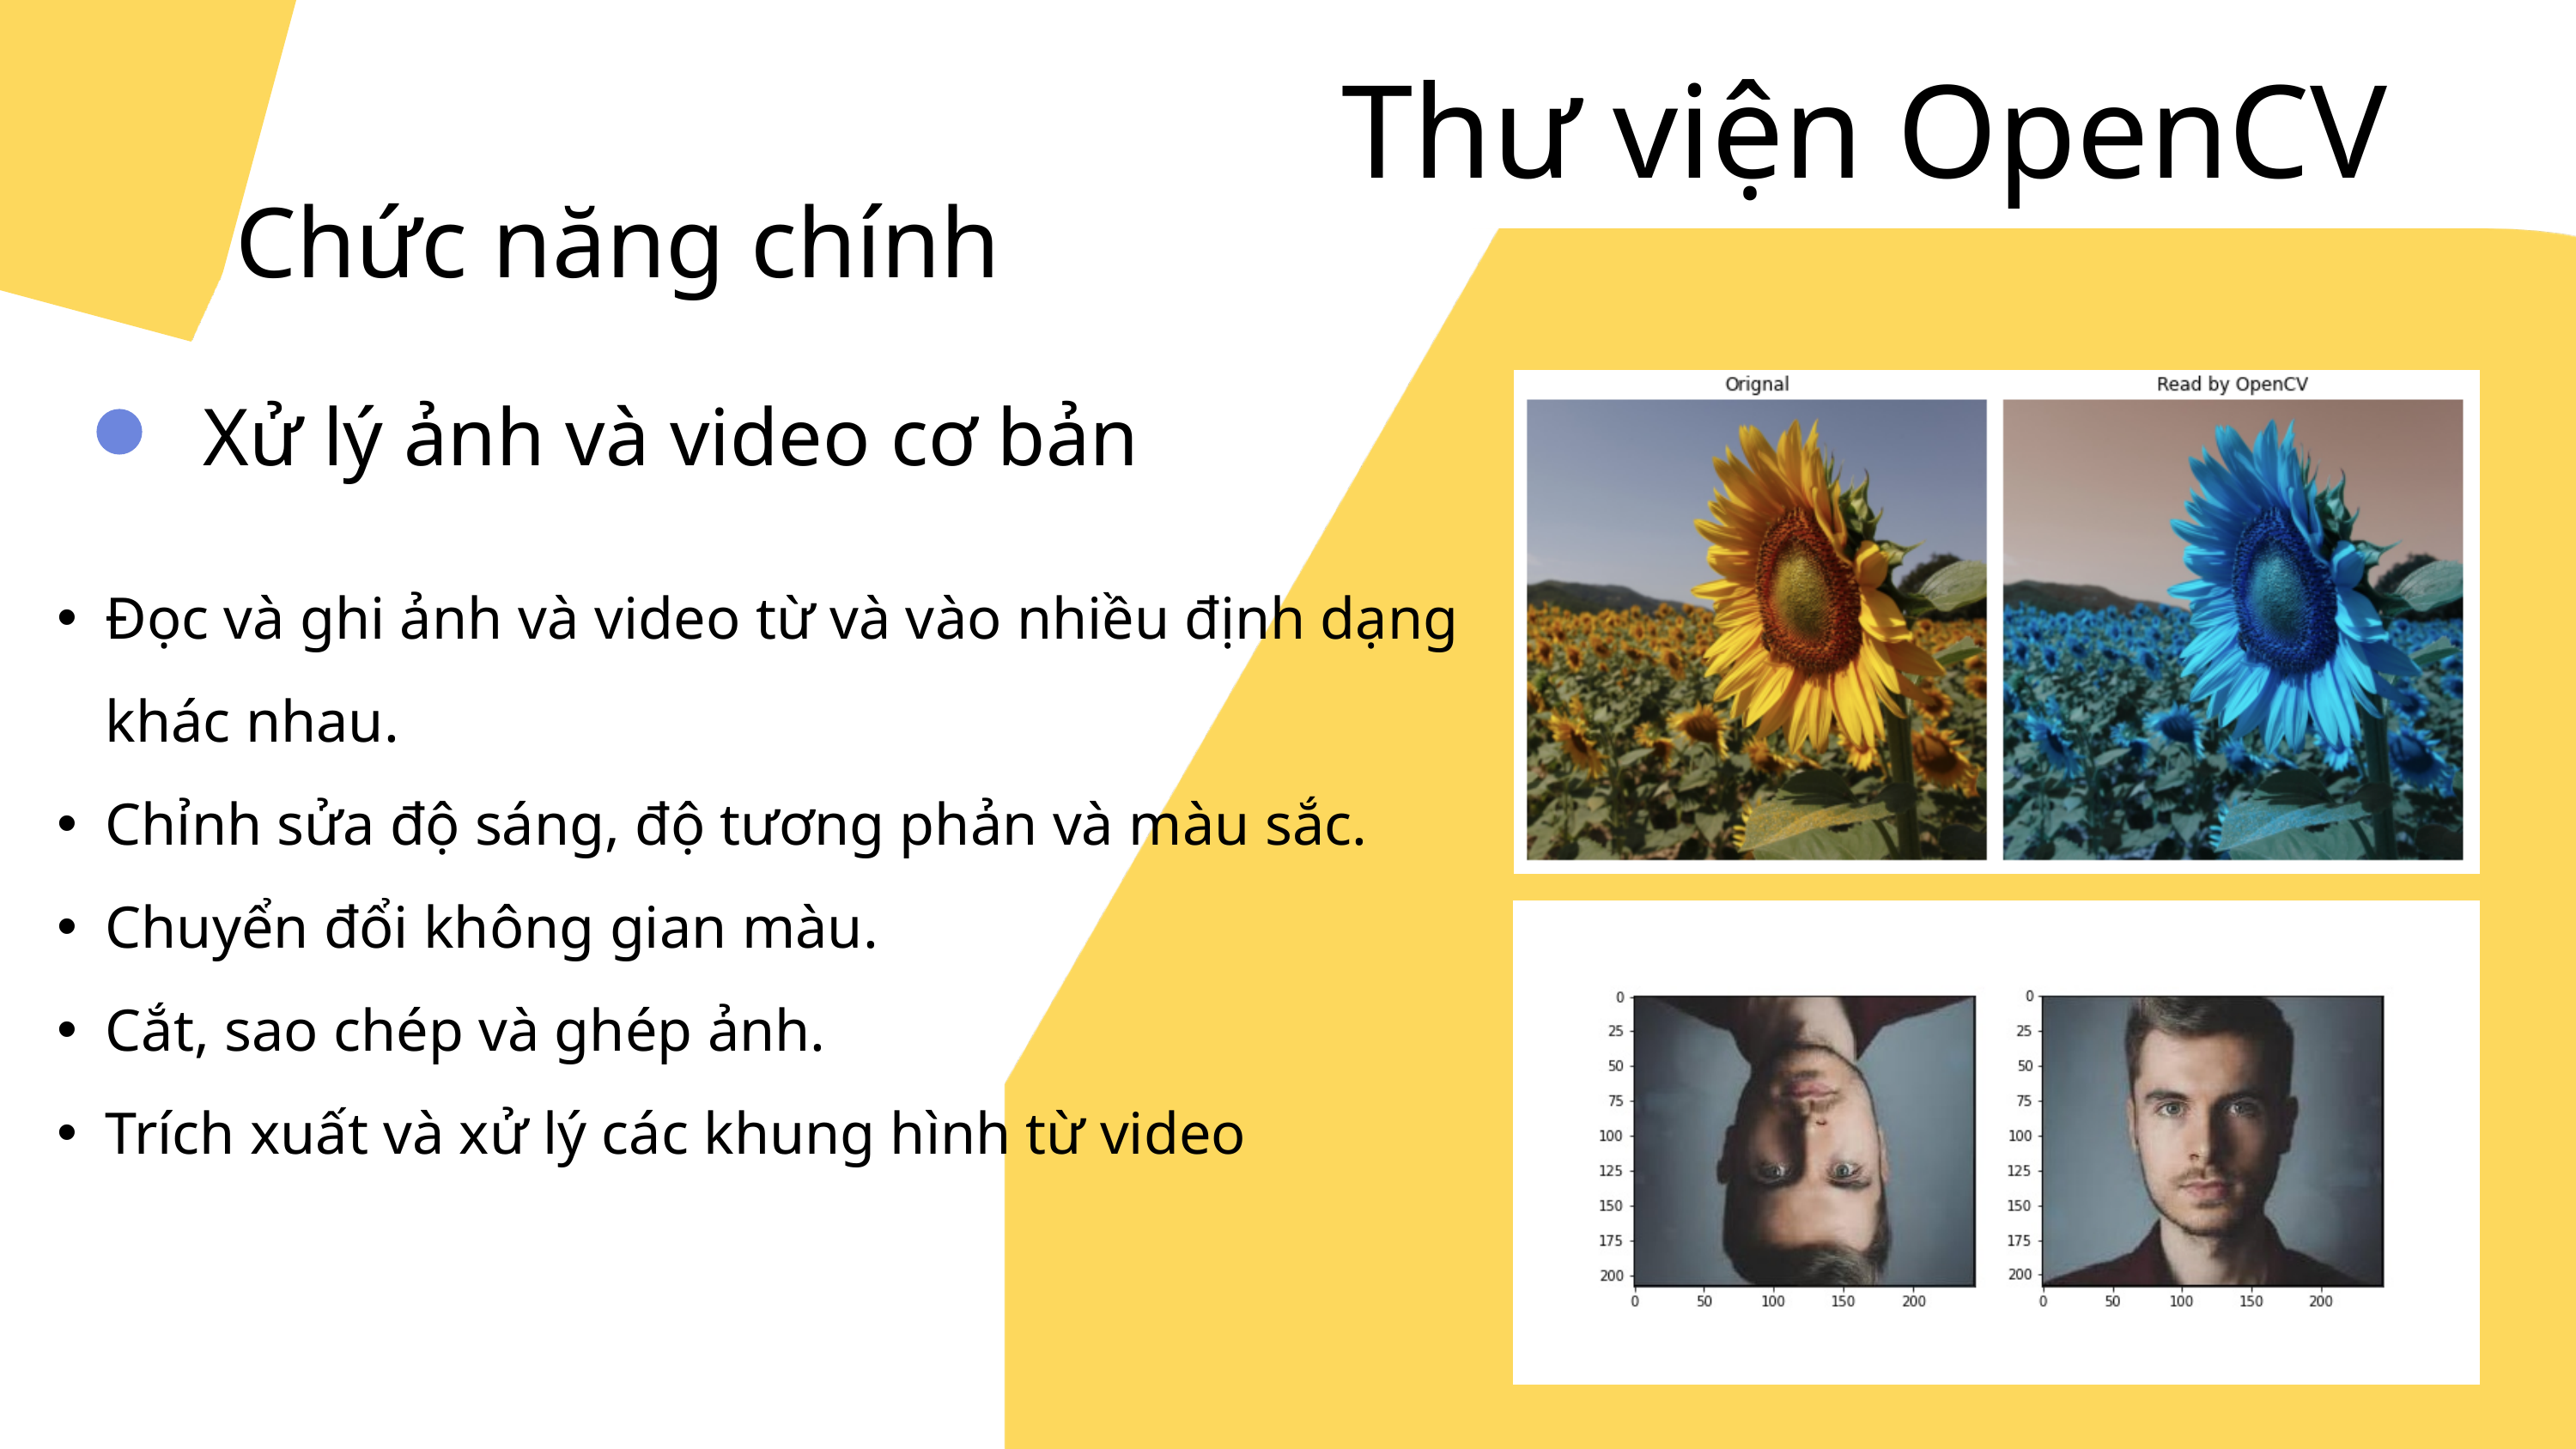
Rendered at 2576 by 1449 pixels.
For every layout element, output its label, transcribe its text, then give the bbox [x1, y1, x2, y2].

text_box [1003, 228, 2576, 1449]
text_box [0, 0, 297, 345]
text_box Đọc và ghi ảnh và video từ và vào nhiều định dạng khác nhau. Chỉnh sửa độ sáng, độ tương phản và màu sắc. Chuyển đổi không gian màu. Cắt, sao chép và ghép ảnh. Trích xuất và xử lý các khung hình từ video [44, 541, 1515, 1276]
text_box Thư viện OpenCV [1341, 48, 2576, 204]
picture [1514, 370, 2480, 874]
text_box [96, 385, 1246, 478]
text_box Chức năng chính [235, 202, 1181, 298]
picture [1513, 900, 2480, 1385]
